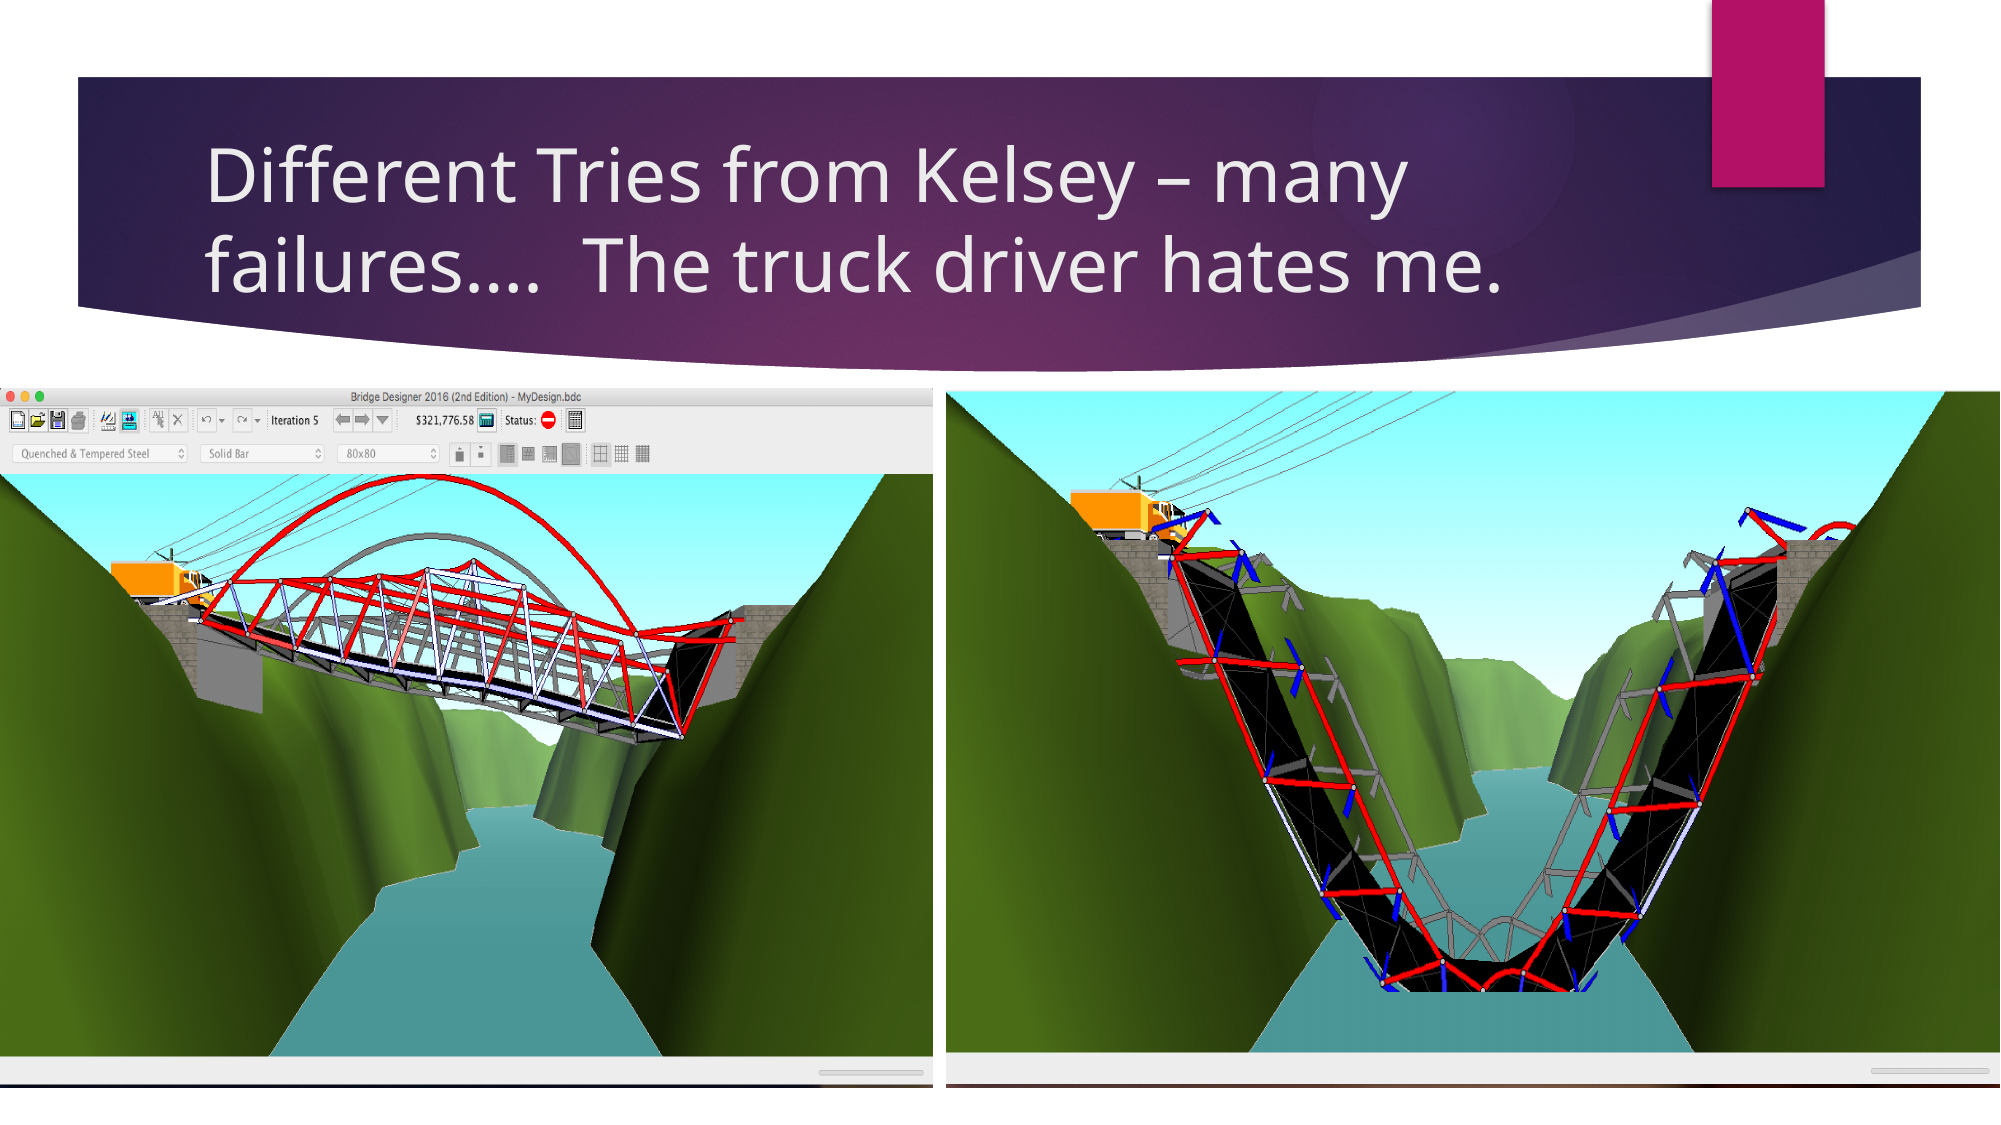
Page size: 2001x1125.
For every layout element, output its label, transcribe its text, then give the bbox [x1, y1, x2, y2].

picture [0, 388, 933, 1088]
title Different Tries from Kelsey – many failures…. The truck driver hates me. [189, 159, 1627, 276]
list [946, 390, 2000, 1089]
